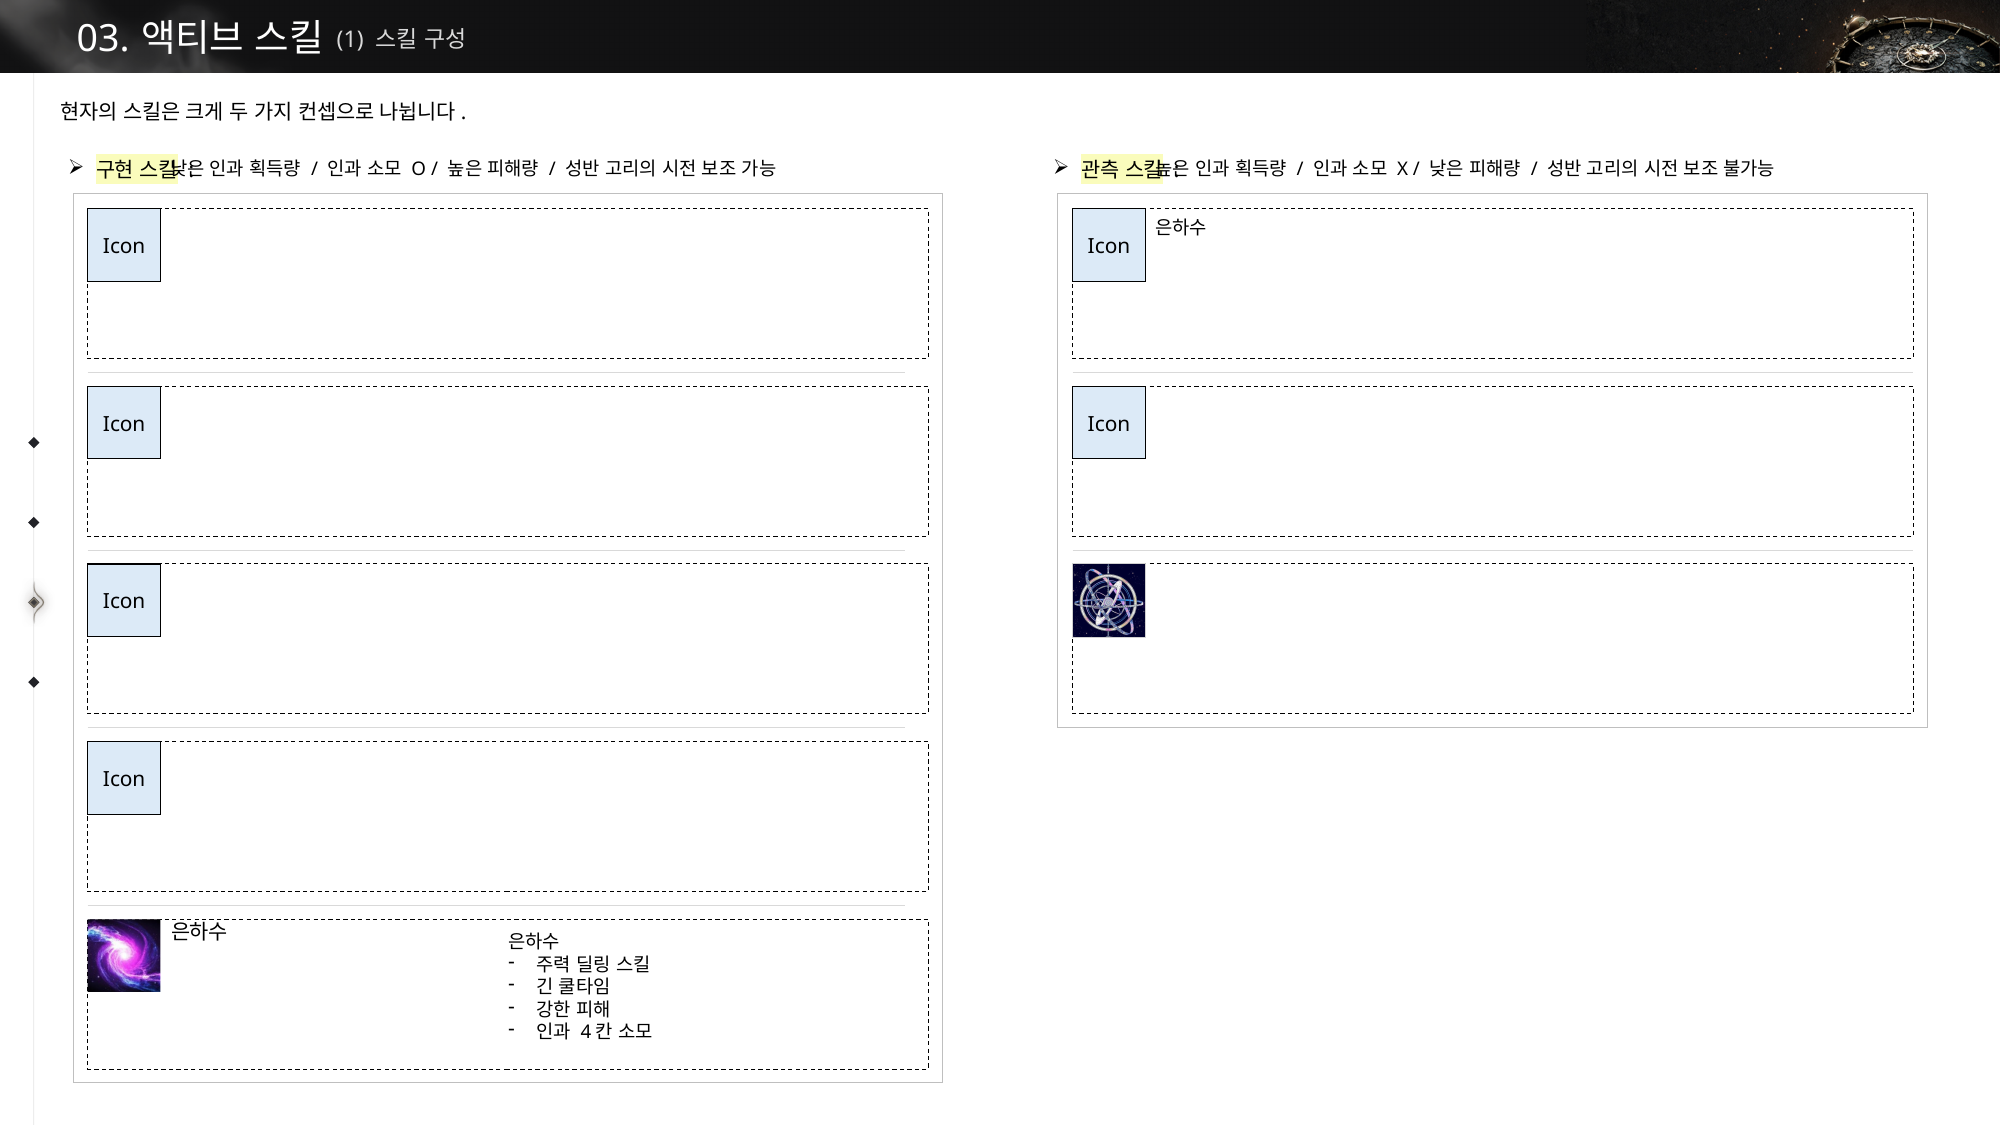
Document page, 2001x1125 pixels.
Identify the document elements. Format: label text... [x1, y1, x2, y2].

text_box [86, 918, 930, 1071]
text_box Icon [1071, 385, 1147, 460]
picture [87, 918, 161, 993]
text_box [86, 385, 930, 538]
text_box (1) 스킬 구성 [313, 16, 467, 60]
text_box [1071, 562, 1915, 715]
text_box 은하수 주력 딜링 스킬 긴 쿨타임 강한 피해 인과 4칸 소모 [508, 930, 653, 1043]
text_box 관측 스킬 : [1053, 151, 1192, 182]
text_box Icon [1071, 207, 1147, 283]
text_box [72, 192, 944, 1084]
text_box Icon [86, 385, 162, 460]
picture [0, 0, 2000, 73]
text_box 구현 스킬 : [68, 151, 206, 182]
text_box [86, 562, 930, 715]
text_box Icon [86, 562, 162, 638]
text_box Icon [86, 740, 162, 816]
text_box [1071, 207, 1915, 360]
text_box 높은 인과 획득량 / 인과 소모 X / 낮은 피해량 / 성반 고리의 시전 보조 불가능 [1155, 156, 1776, 180]
text_box [86, 207, 930, 360]
text_box Icon [86, 207, 162, 283]
text_box 현자의 스킬은 크게 두 가지 컨셉으로 나뉩니다. [60, 98, 467, 124]
picture [17, 578, 56, 627]
text_box 은하수 [1155, 215, 1207, 239]
picture [1071, 563, 1146, 638]
text_box 낮은 인과 획득량 / 인과 소모 O / 높은 피해량 / 성반 고리의 시전 보조 가능 [170, 156, 777, 180]
text_box [86, 740, 930, 893]
text_box [1056, 192, 1929, 729]
text_box [1071, 385, 1915, 538]
text_box 은하수 [161, 919, 228, 945]
